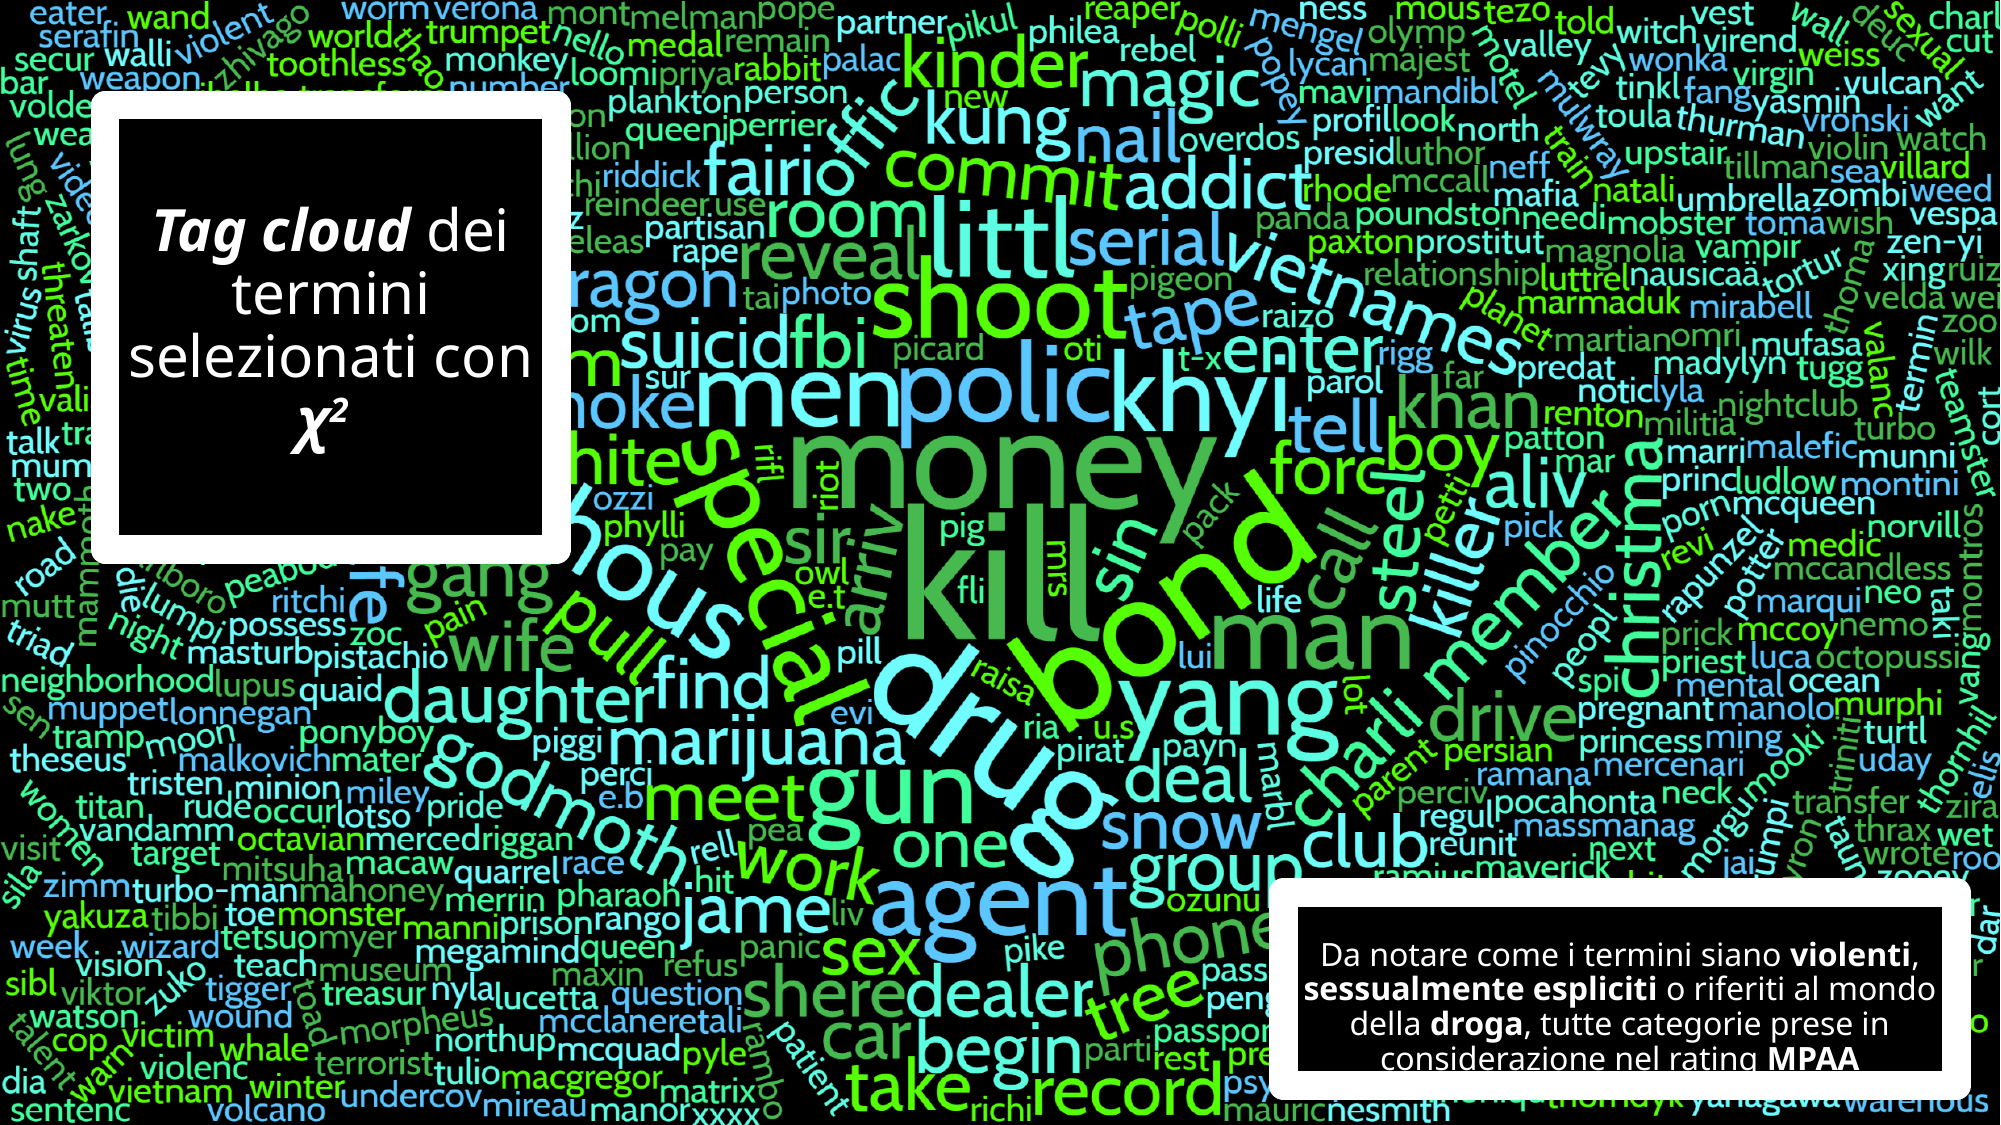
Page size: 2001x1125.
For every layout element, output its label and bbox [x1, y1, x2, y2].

list [0, 0, 2000, 1125]
